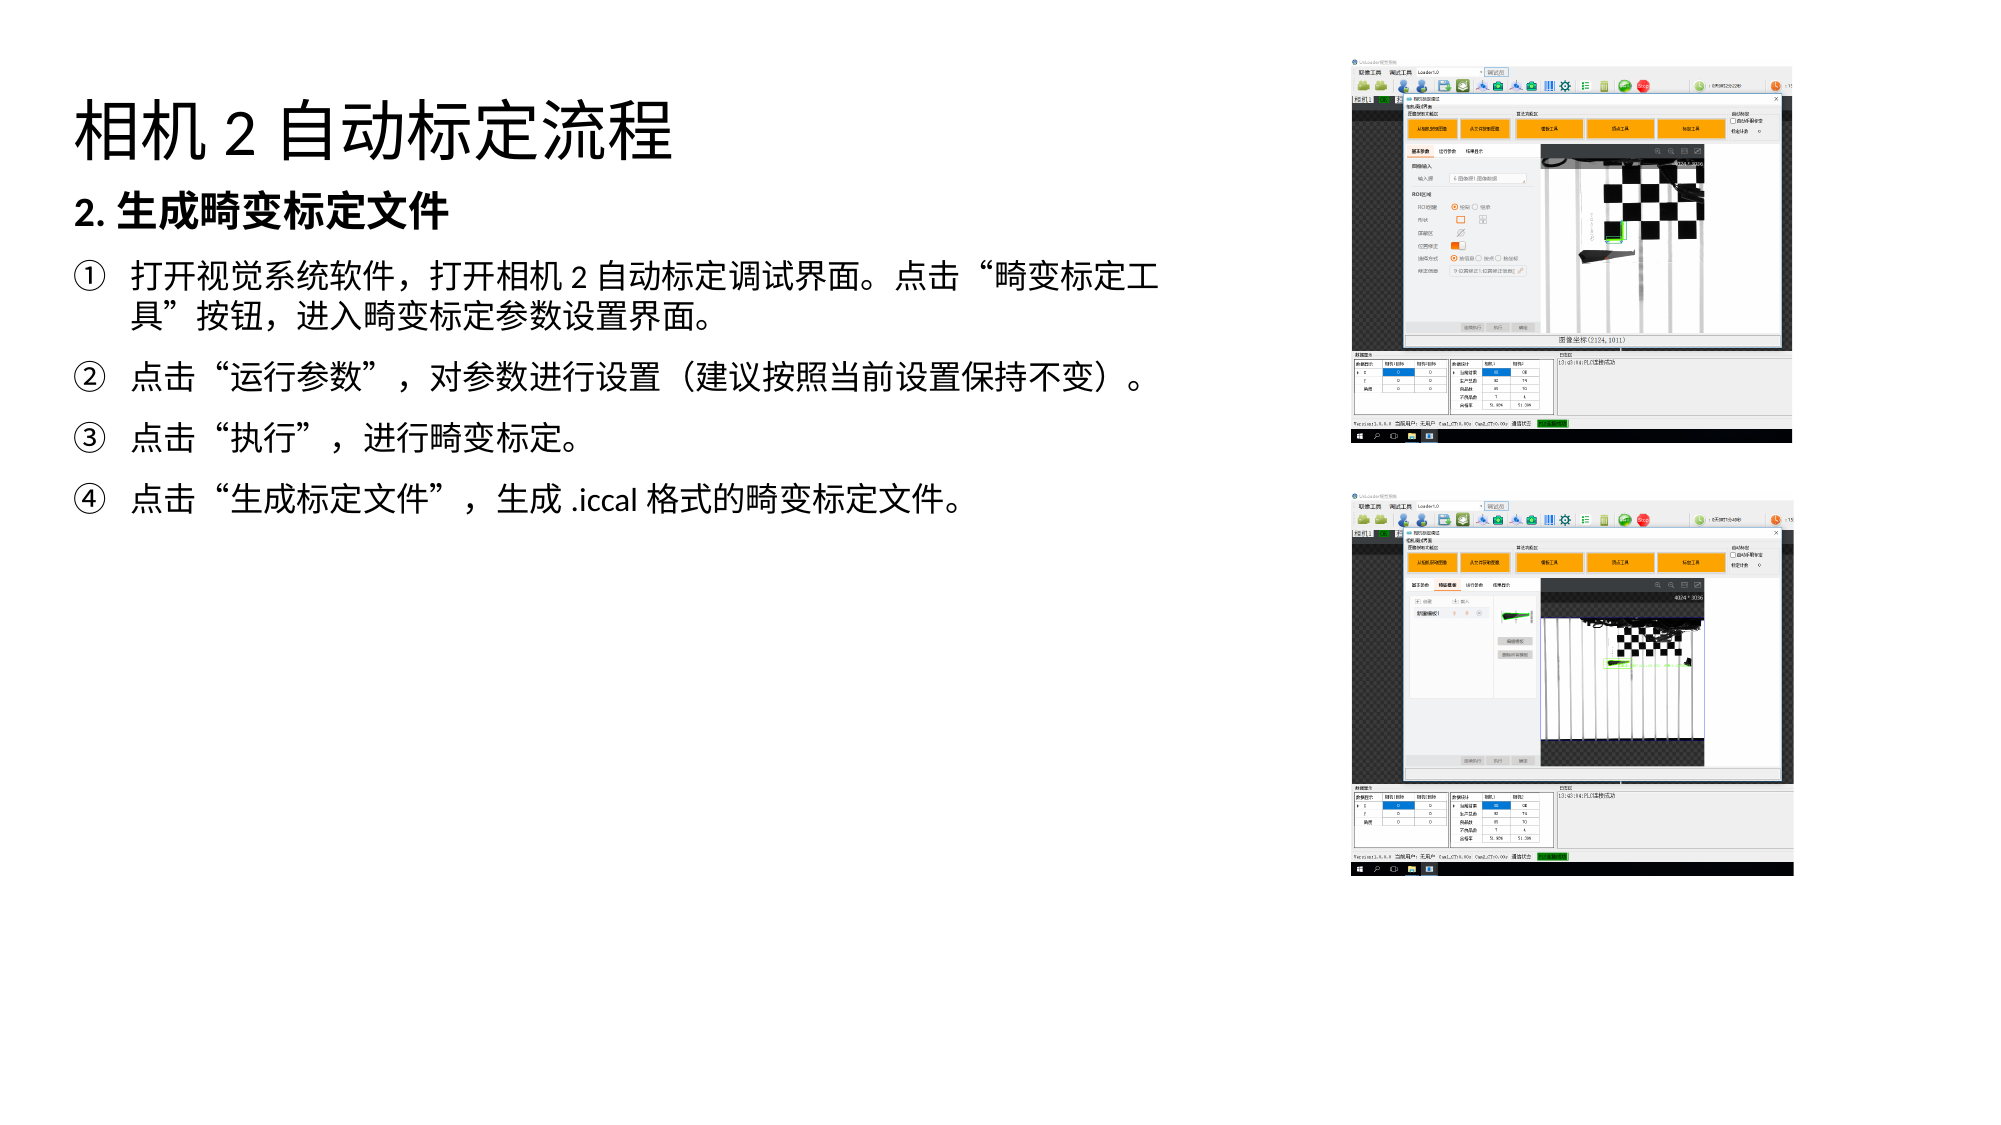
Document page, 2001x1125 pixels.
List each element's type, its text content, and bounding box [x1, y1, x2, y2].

picture [1351, 58, 1793, 443]
picture [1351, 492, 1794, 876]
title 相机2自动标定流程 [59, 59, 768, 177]
list 2.生成畸变标定文件 打开视觉系统软件，打开相机2自动标定调试界面。点击“畸变标定工具”按钮，进入畸变标定参数设置界面。 点击“运行参数”，对参数进行设置（建议按照当前设置保持不变）。 点击“执行”，进行畸变标定。 点击“生成标定文件”，生成.iccal格式的畸变标定文件。 [59, 177, 1233, 992]
